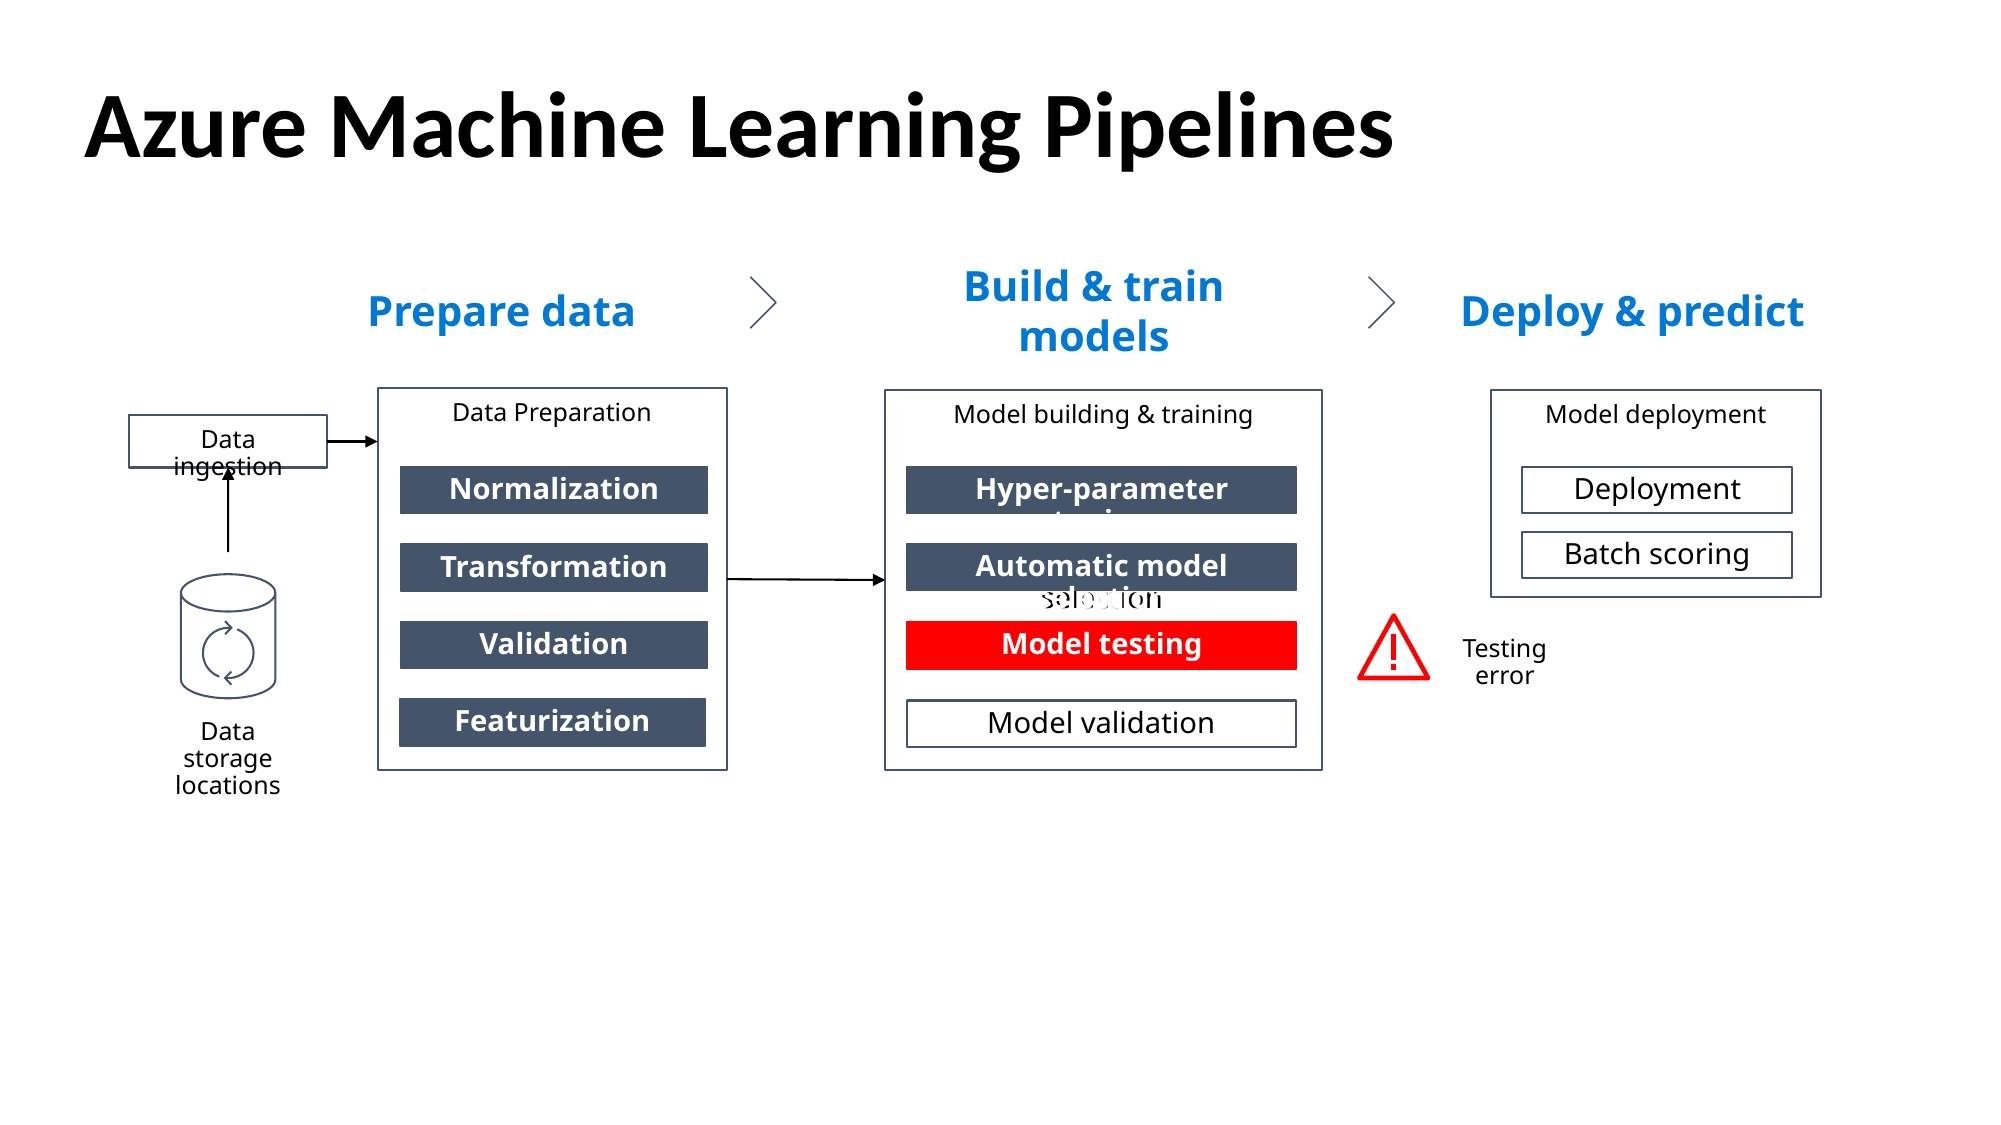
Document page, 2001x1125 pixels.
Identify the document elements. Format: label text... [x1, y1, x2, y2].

title Azure Machine Learning Pipelines [69, 49, 1930, 174]
text_box Model validation [906, 700, 1296, 747]
text_box Featurization [399, 699, 706, 746]
text_box Automatic model selection [907, 544, 1297, 591]
text_box [1368, 276, 1395, 329]
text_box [1359, 615, 1595, 679]
text_box Transformation [401, 544, 708, 591]
text_box Prepare data [364, 284, 639, 335]
text_box Hyper-parameter tuning [907, 467, 1297, 514]
text_box Normalization [401, 467, 708, 514]
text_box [202, 621, 254, 685]
text_box Validation [401, 621, 708, 669]
text_box Model testing [907, 622, 1297, 669]
text_box Model deployment [1491, 389, 1821, 597]
text_box Deploy & predict [1455, 284, 1810, 335]
text_box Batch scoring [1522, 532, 1793, 579]
text_box Data Preparation [377, 388, 727, 771]
text_box Data ingestion [128, 415, 328, 468]
text_box [750, 276, 777, 329]
text_box [180, 574, 276, 699]
text_box Deployment [1522, 467, 1793, 514]
text_box Build & train models [883, 284, 1304, 335]
text_box Model building & training [885, 389, 1323, 770]
text_box Data storage locations [138, 711, 318, 783]
